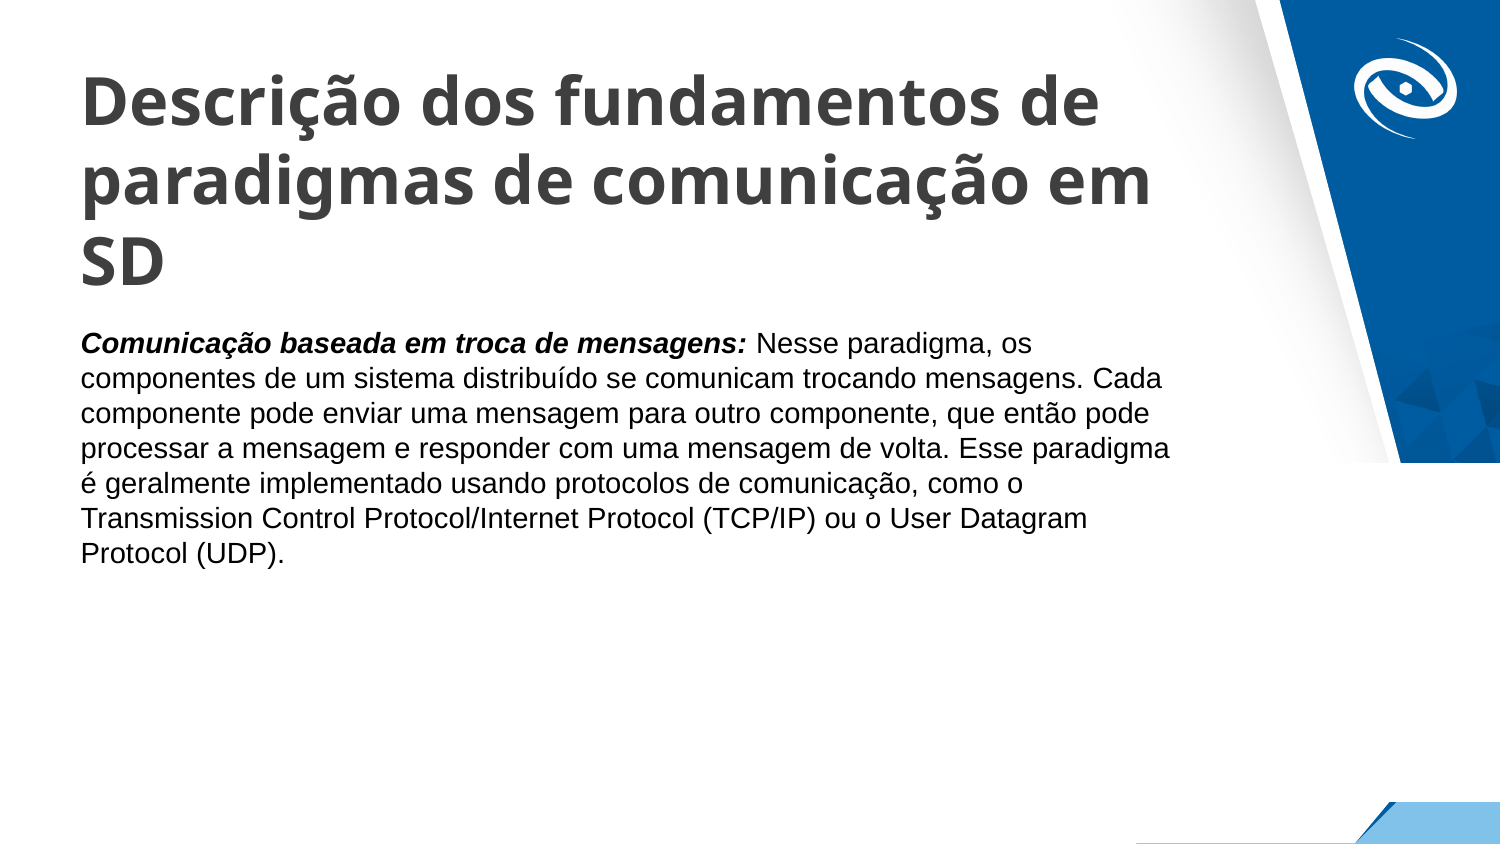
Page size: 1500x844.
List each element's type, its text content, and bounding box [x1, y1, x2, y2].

title Descrição dos fundamentos de paradigmas de comunicação em SD [65, 43, 1208, 138]
text_box Comunicação baseada em troca de mensagens: Nesse paradigma, os componentes de um sistema distribuído se comunicam trocando mensagens. Cada componente pode enviar uma mensagem para outro componente, que então pode processar a mensagem e responder com uma mensagem de volta. Esse paradigma é geralmente implementado usando protocolos de comunicação, como o Transmission Control Protocol/Internet Protocol (TCP/IP) ou o User Datagram Protocol (UDP). [65, 309, 1189, 585]
picture [0, 0, 1500, 844]
